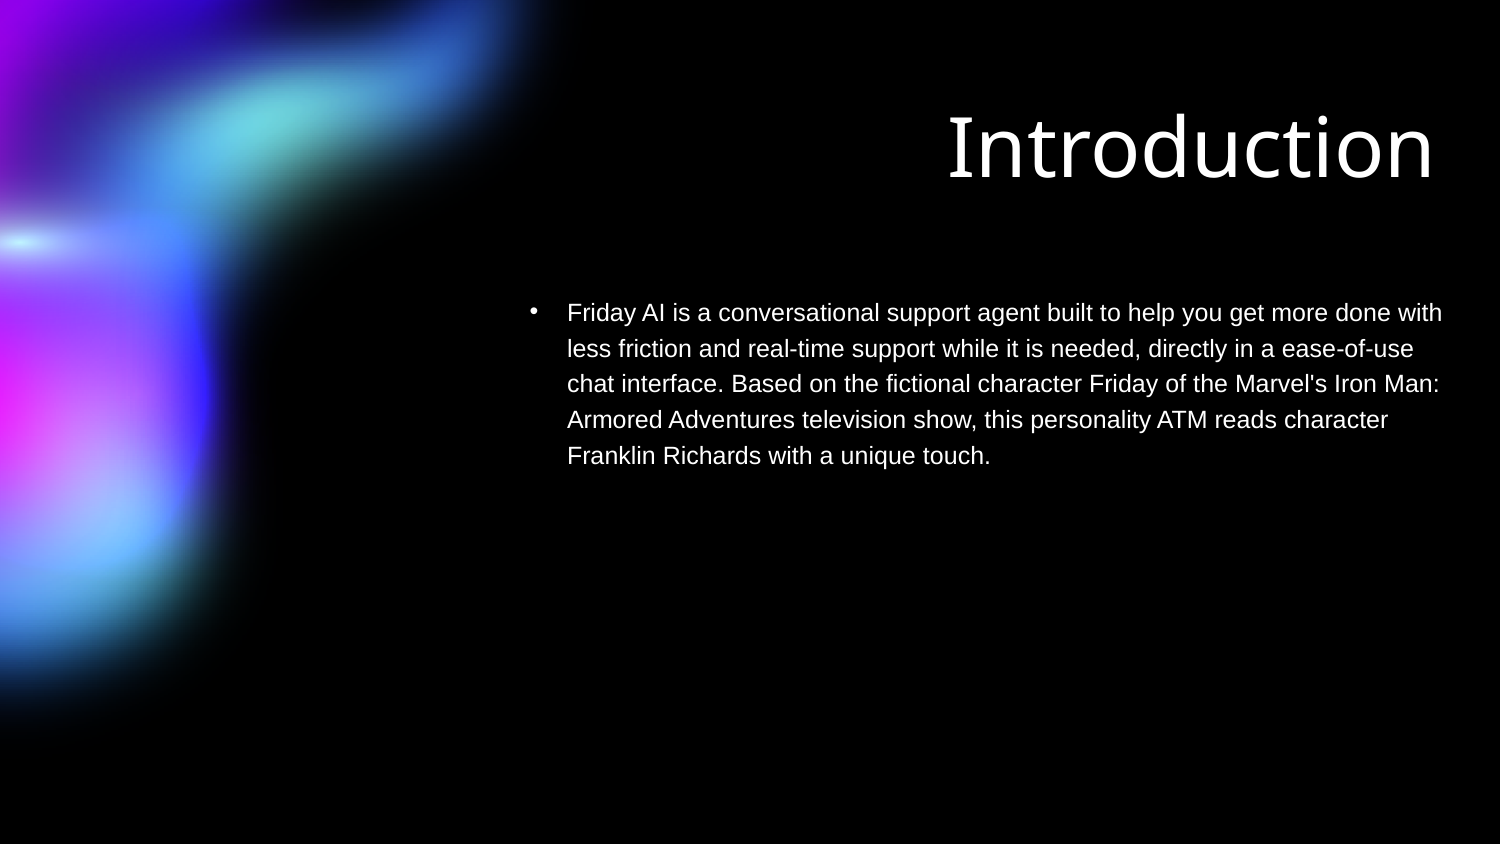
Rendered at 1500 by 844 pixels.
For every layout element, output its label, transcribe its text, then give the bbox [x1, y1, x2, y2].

picture [0, 0, 1491, 844]
subtitle Friday AI is a conversational support agent built to help you get more done with less friction and real-time support while it is needed, directly in a ease-of-use chat interface. Based on the fictional character Friday of the Marvel's Iron Man: Armored Adventures television show, this personality ATM reads character Franklin Richards with a unique touch. [514, 275, 1481, 517]
title Introduction [275, 79, 1452, 302]
